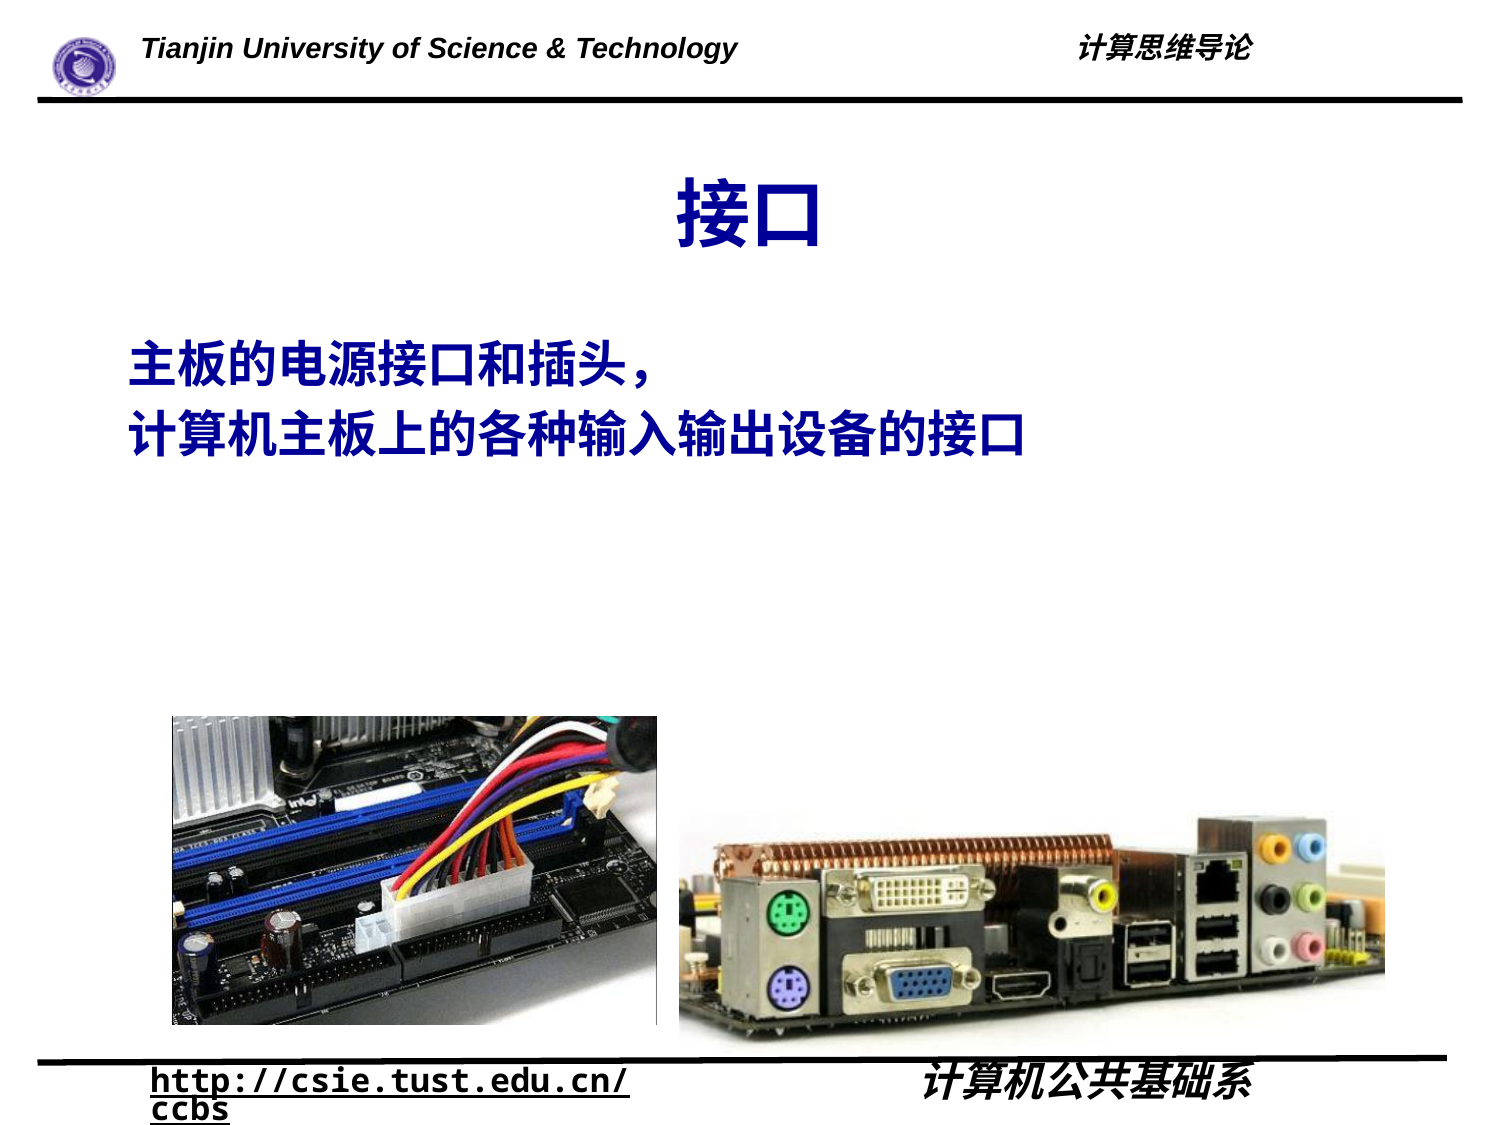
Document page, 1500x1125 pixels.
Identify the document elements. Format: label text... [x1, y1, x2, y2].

picture [52, 37, 116, 97]
picture [679, 810, 1385, 1053]
title 接口 [112, 99, 1388, 288]
list 主板的电源接口和插头， 计算机主板上的各种输入输出设备的接口 [112, 324, 1388, 1000]
picture [171, 716, 658, 1025]
